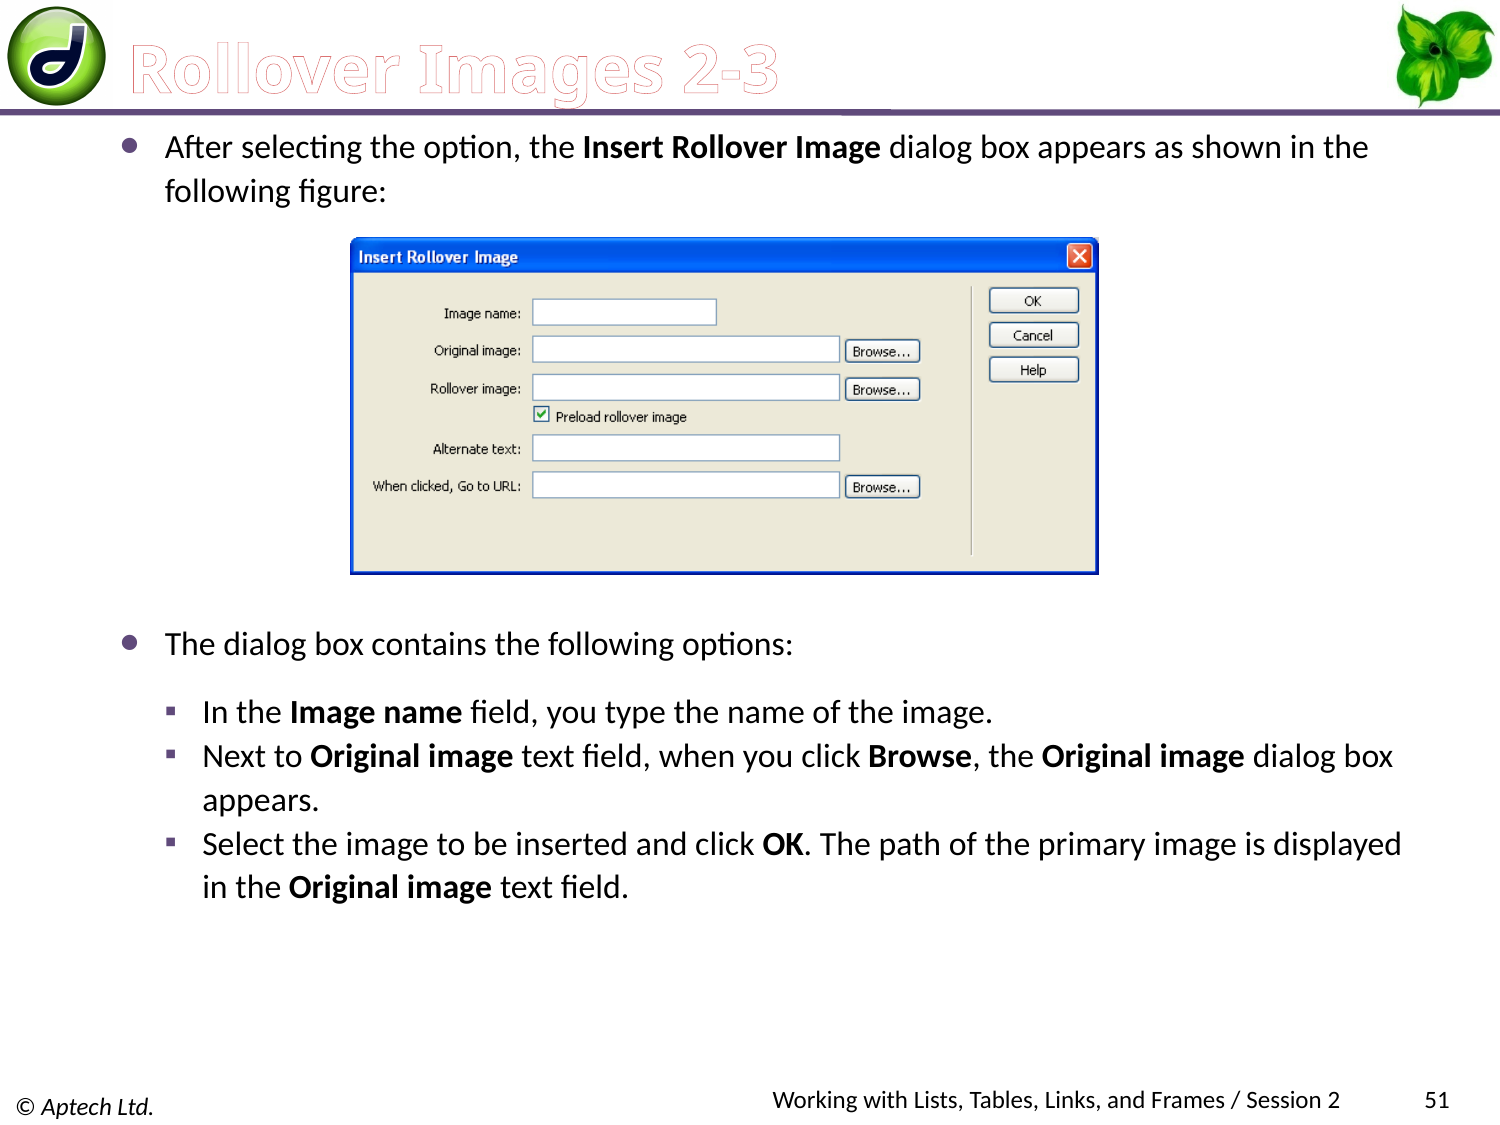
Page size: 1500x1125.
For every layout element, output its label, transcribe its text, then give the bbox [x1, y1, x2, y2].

picture [0, 0, 113, 109]
slide_number 51 [1363, 1084, 1465, 1113]
title Rollover Images 2-3 [112, 32, 1363, 101]
text_box After selecting the option, the Insert Rollover Image dialog box appears as shown in the following figure: [74, 137, 1413, 238]
picture [1387, 0, 1500, 109]
text_box In the Image name field, you type the name of the image. Next to Original image text field, when you click Browse, the Original image dialog box appears. Select the image to be inserted and click OK. The path of the primary image is displayed in the Original image text field. [112, 650, 1450, 988]
picture [349, 237, 1100, 576]
text_box The dialog box contains the following options: [74, 612, 1413, 713]
footer Working with Lists, Tables, Links, and Frames / Session 2 [375, 1084, 1363, 1113]
